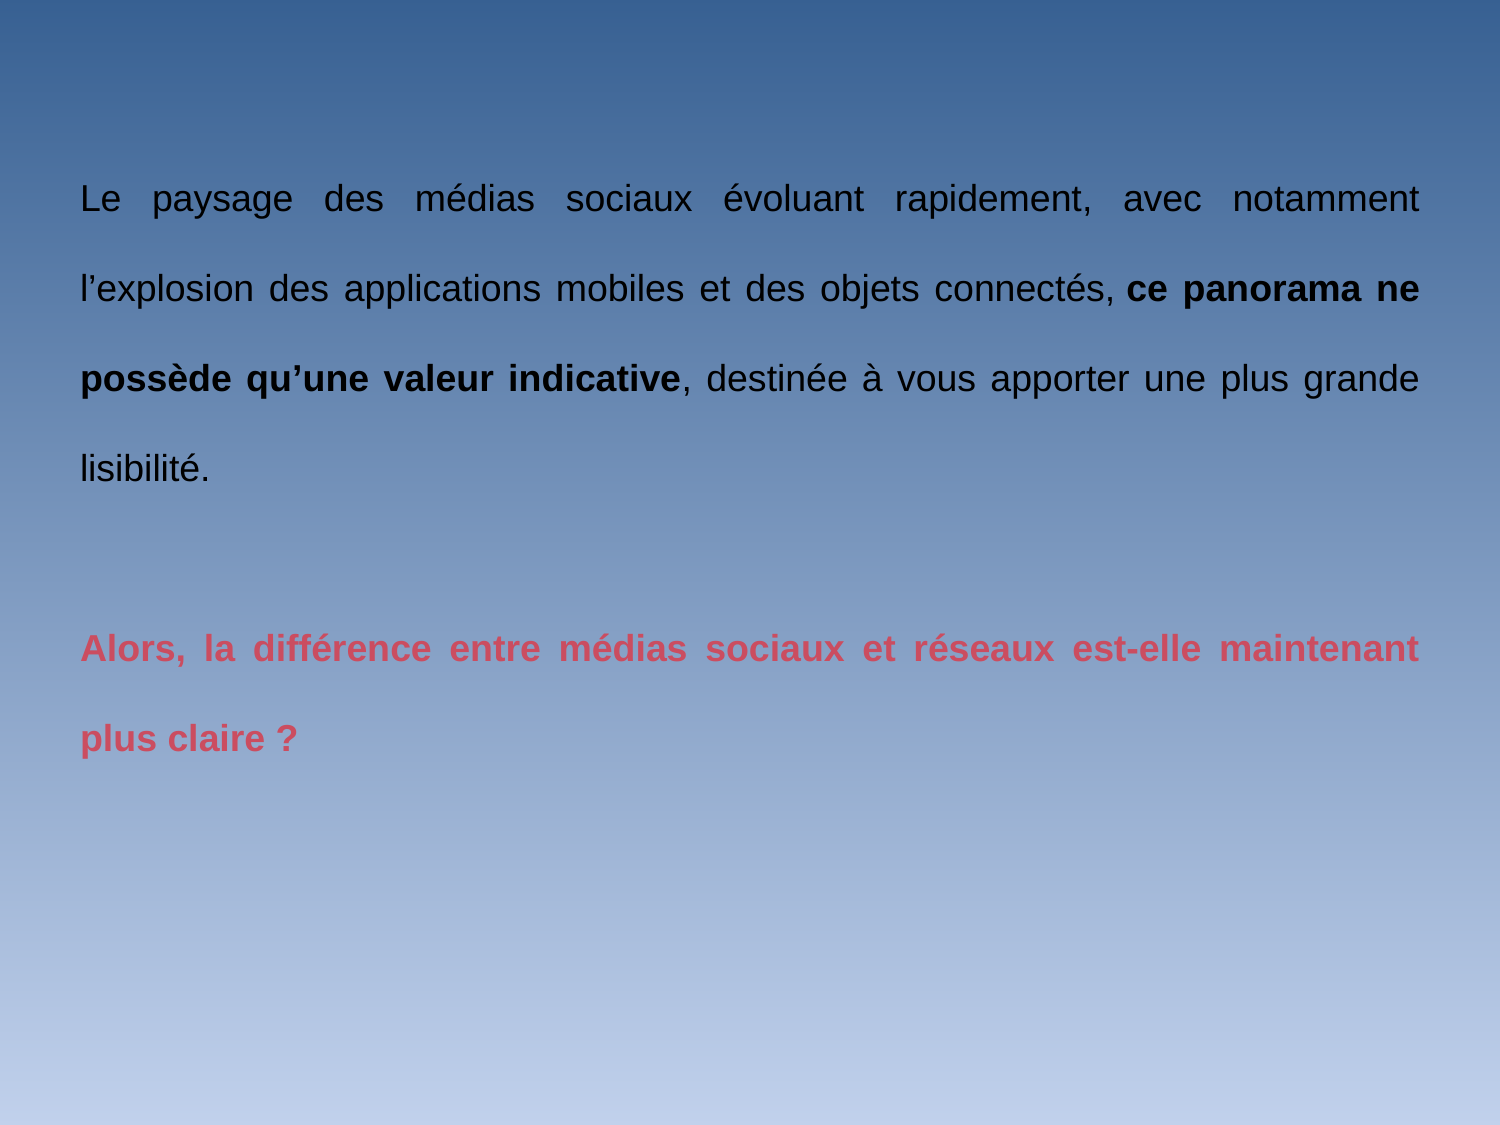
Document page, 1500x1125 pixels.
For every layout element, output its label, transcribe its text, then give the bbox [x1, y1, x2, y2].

text_box Le paysage des médias sociaux évoluant rapidement, avec notamment l’explosion des applications mobiles et des objets connectés, ce panorama ne possède qu’une valeur indicative, destinée à vous apporter une plus grande lisibilité. Alors, la différence entre médias sociaux et réseaux est-elle maintenant plus claire ? [65, 121, 1435, 767]
